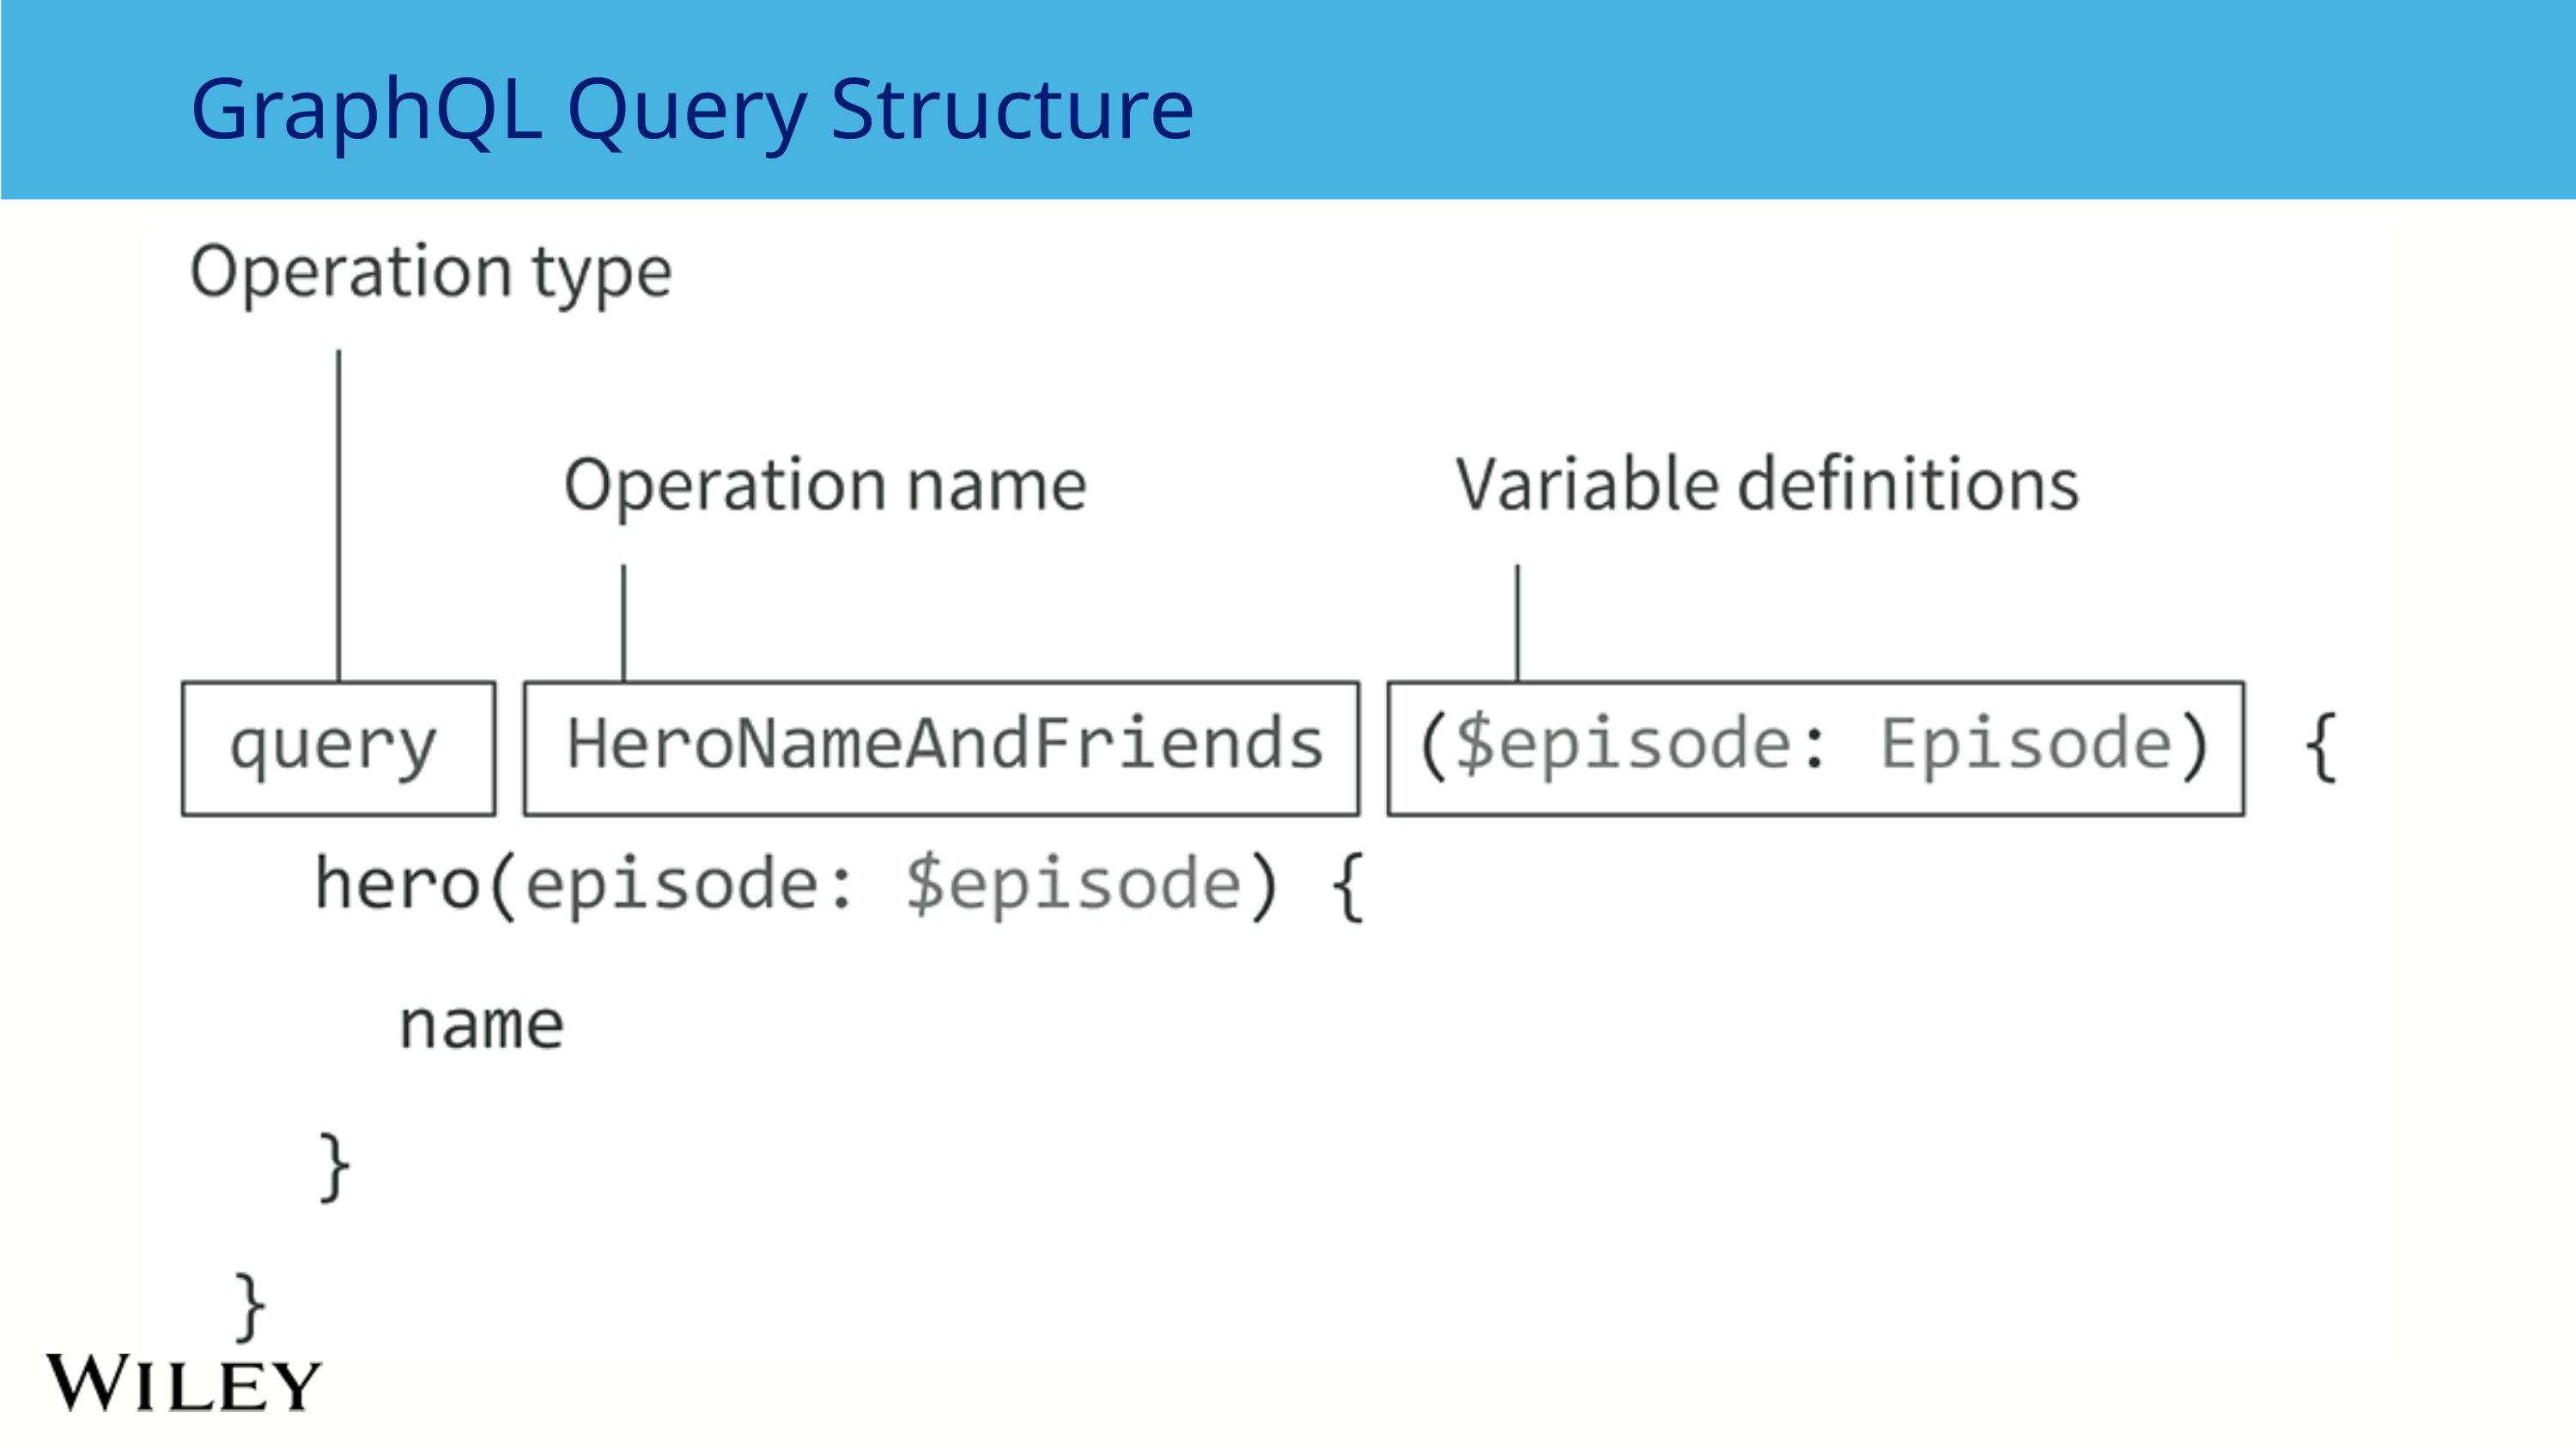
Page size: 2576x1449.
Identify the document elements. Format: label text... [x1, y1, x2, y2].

text_box [1, 0, 2576, 200]
picture [46, 223, 2391, 1413]
text_box GraphQL Query Structure [189, 37, 1828, 155]
